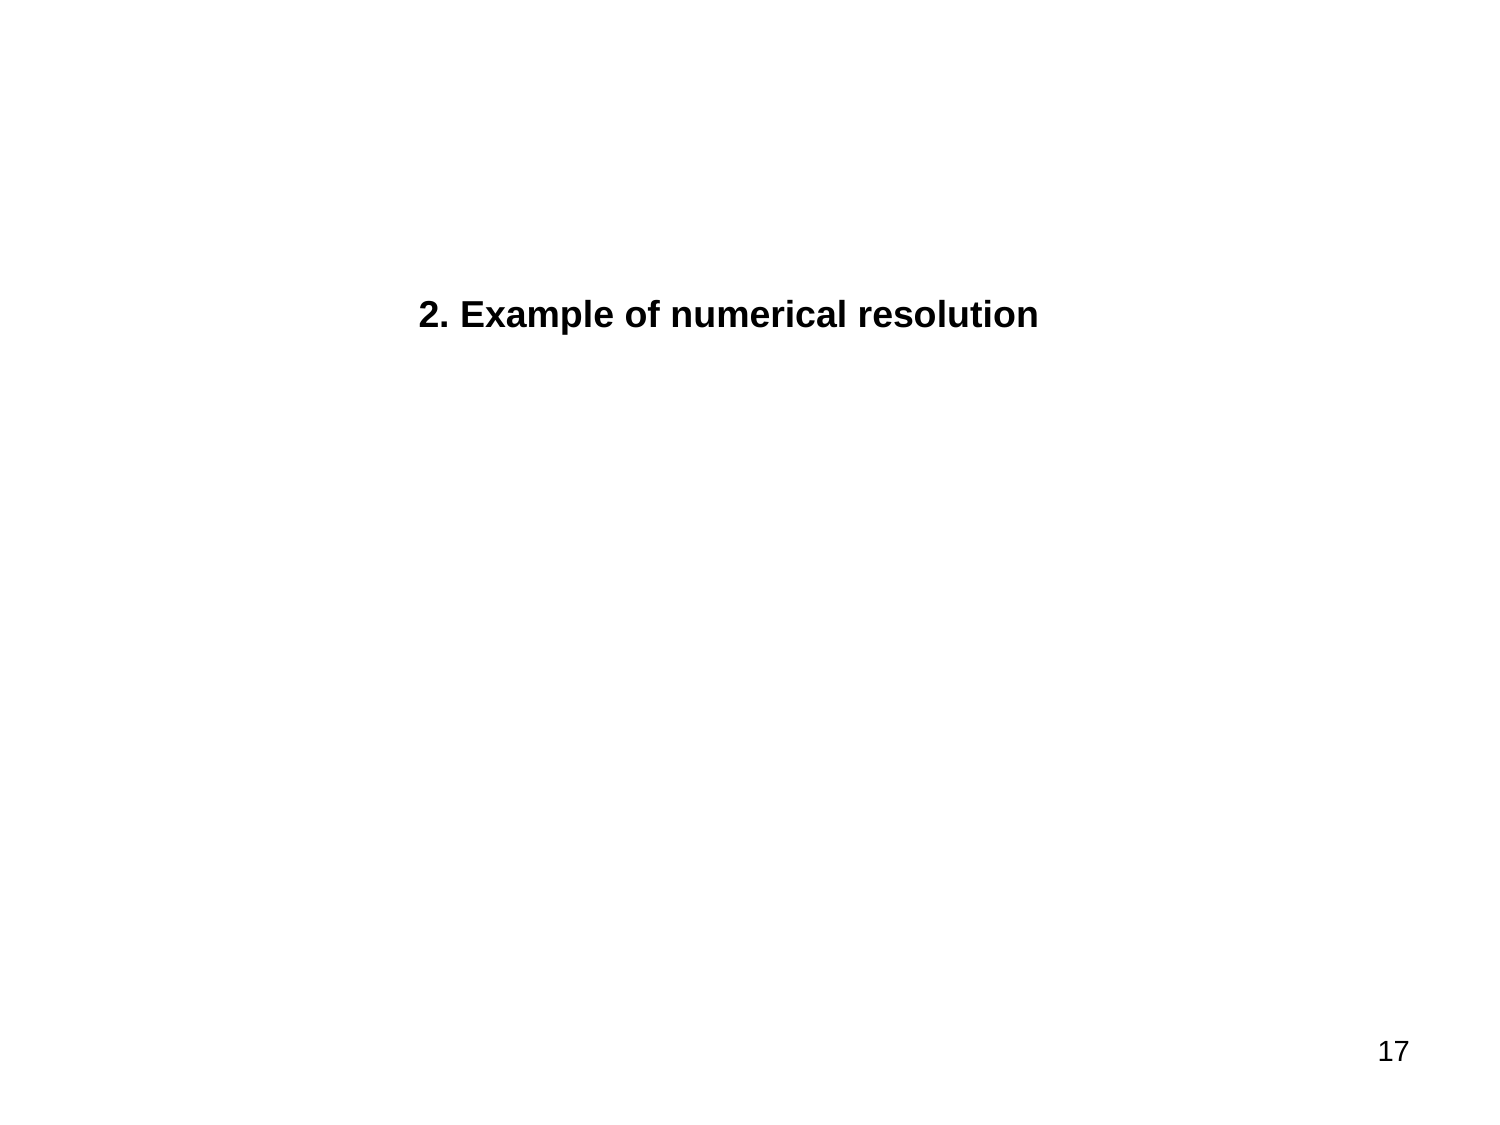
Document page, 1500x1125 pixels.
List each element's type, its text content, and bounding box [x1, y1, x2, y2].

slide_number 17 [1074, 1024, 1425, 1103]
text_box 2. Example of numerical resolution [403, 282, 1066, 342]
